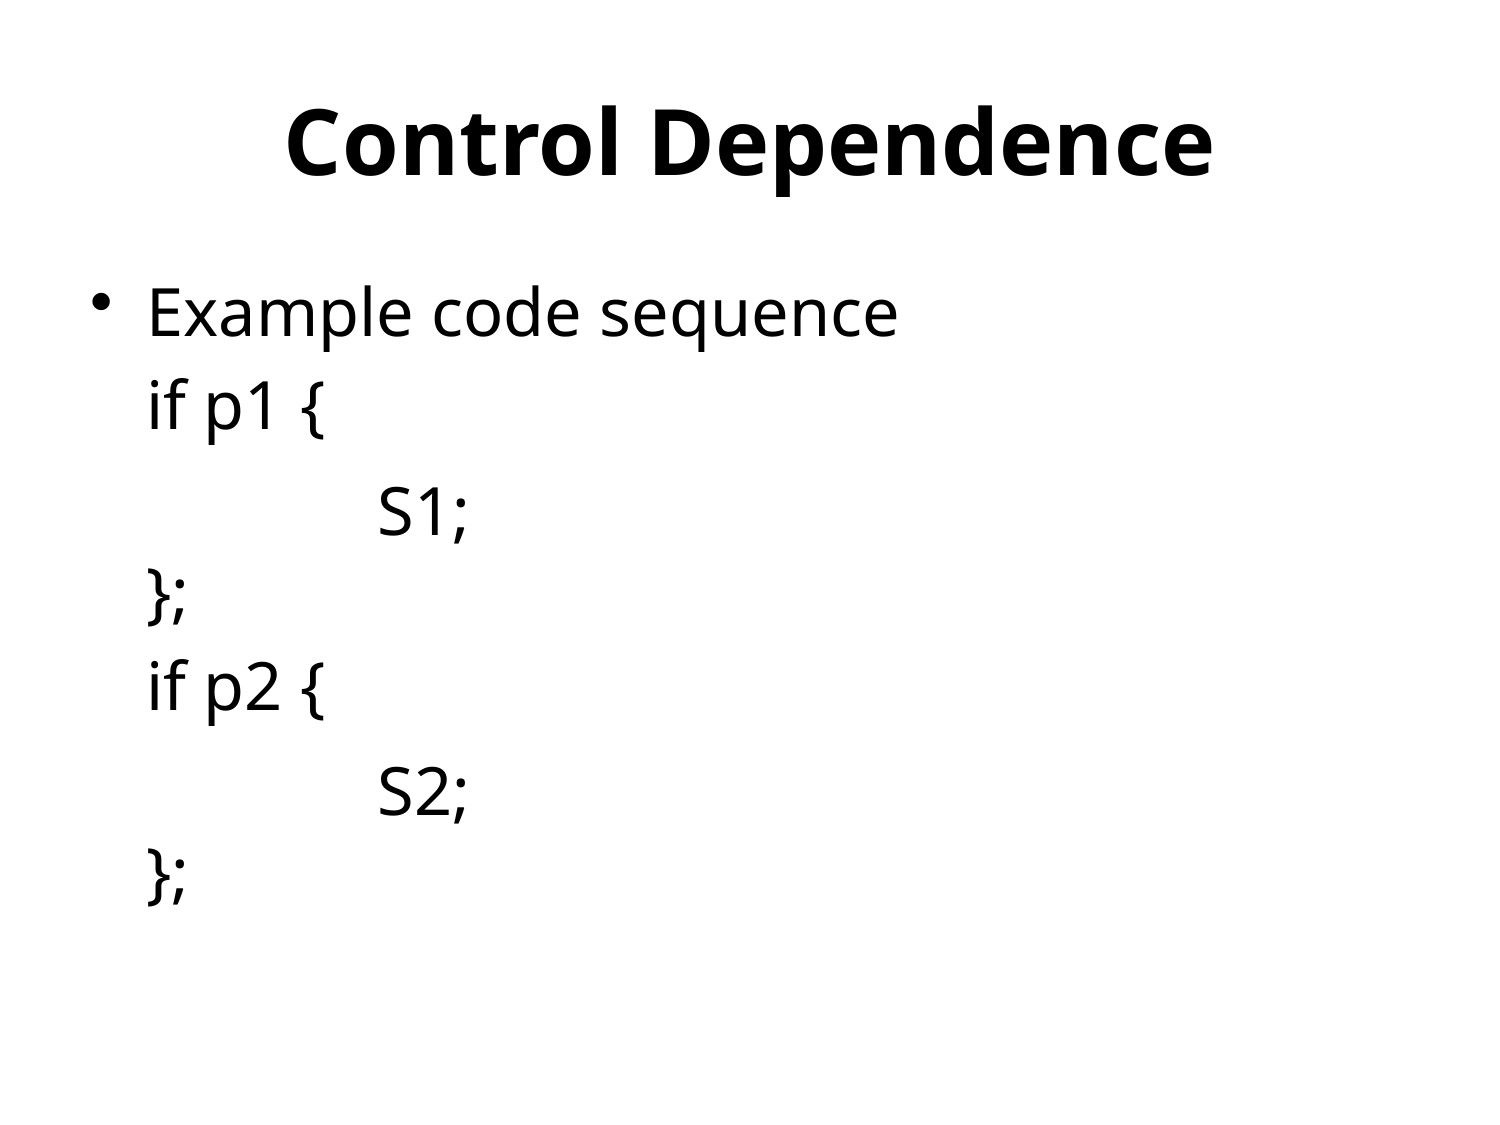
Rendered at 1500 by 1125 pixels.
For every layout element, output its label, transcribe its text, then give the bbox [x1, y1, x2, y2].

text_box S1; S2; [362, 275, 938, 1043]
list Example code sequence if p1 { }; if p2 { }; [75, 262, 1500, 1005]
title Control Dependence [75, 45, 1425, 233]
